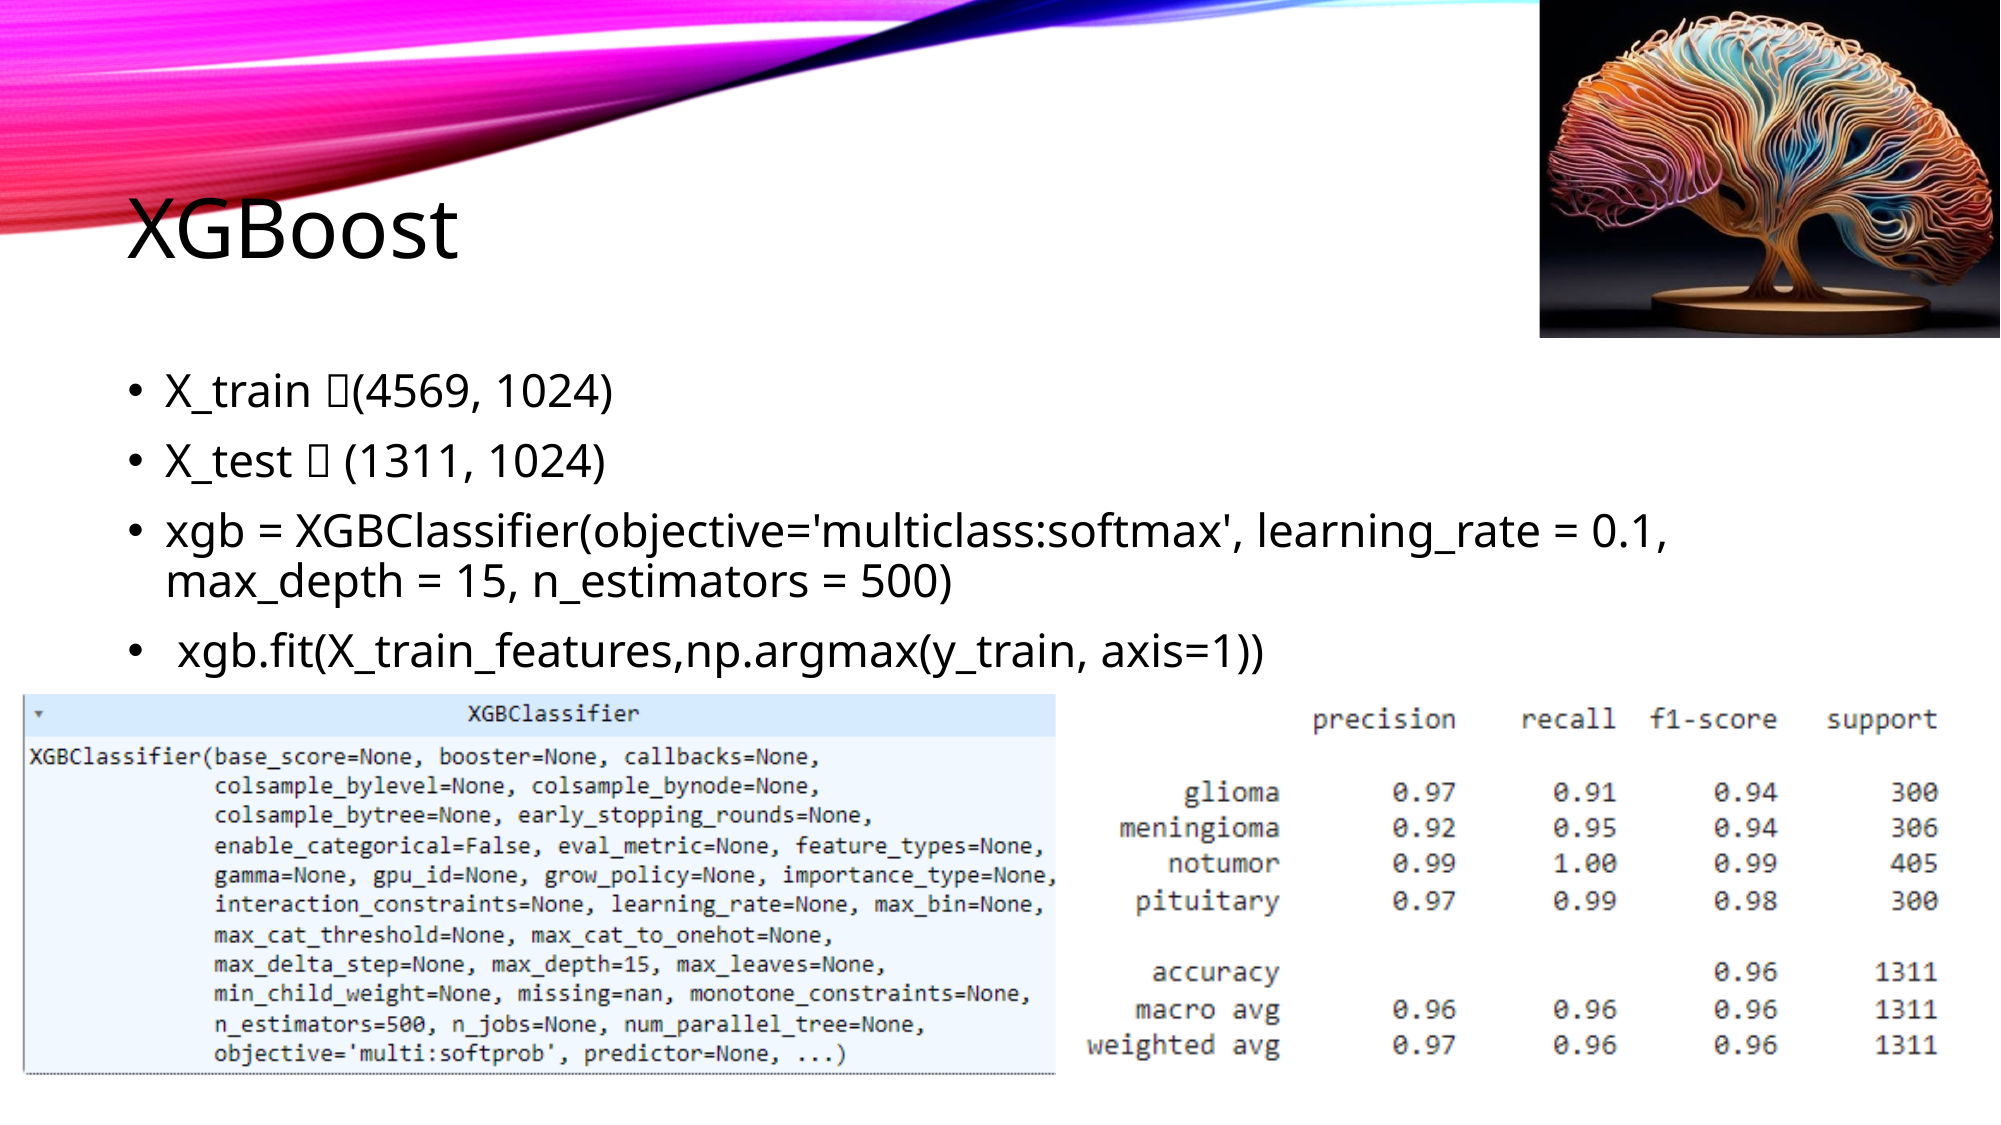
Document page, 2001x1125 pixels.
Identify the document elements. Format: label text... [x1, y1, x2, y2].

picture [0, 0, 2000, 338]
picture [1068, 693, 1982, 1108]
title XGBoost [112, 125, 1525, 338]
picture [18, 693, 1056, 1086]
list X_train (4569, 1024) X_test  (1311, 1024) xgb = XGBClassifier(objective='multiclass:softmax', learning_rate = 0.1, max_depth = 15, n_estimators = 500) xgb.fit(X_train_features,np.argmax(y_train, axis=1)) [112, 360, 1888, 1021]
